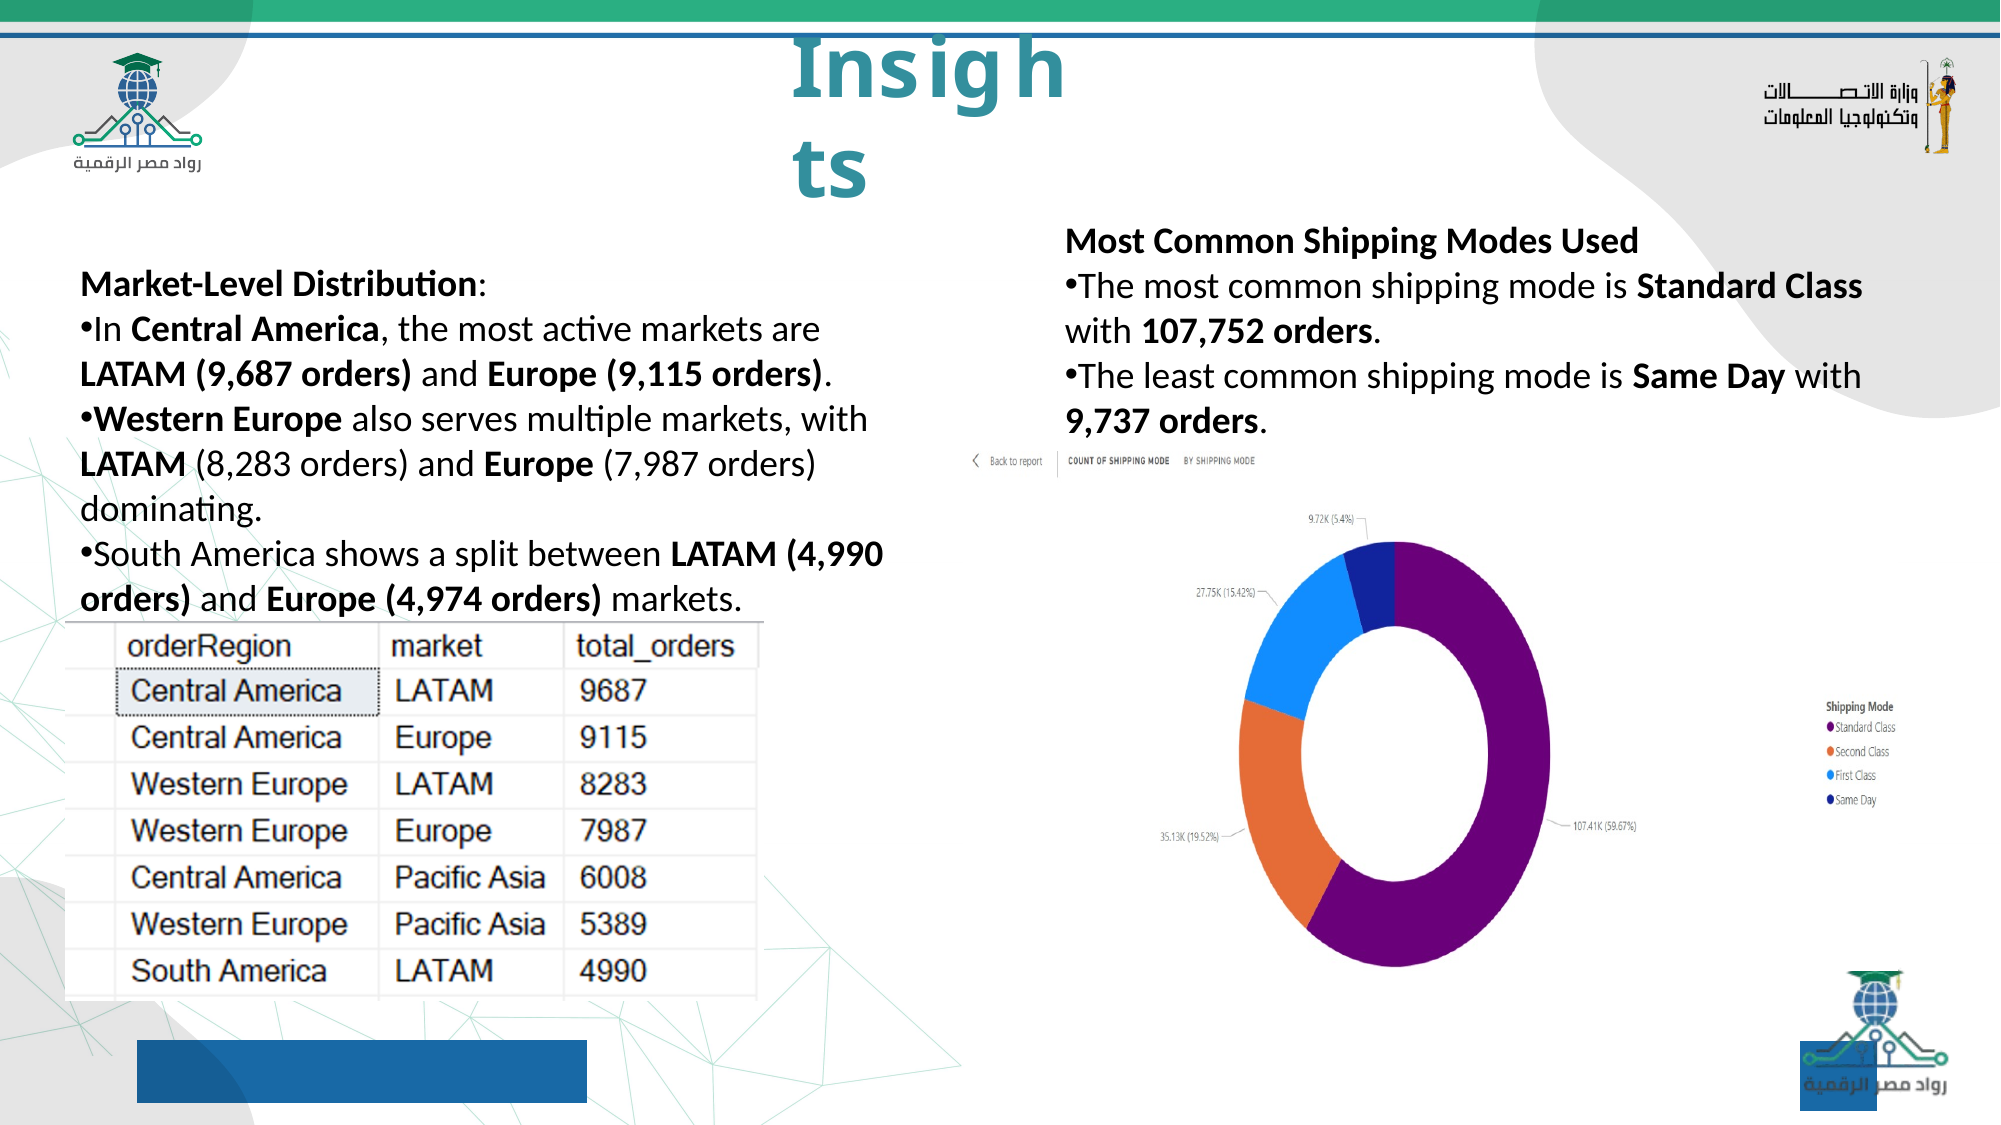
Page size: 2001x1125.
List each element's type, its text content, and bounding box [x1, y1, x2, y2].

title Insights [789, 12, 1096, 215]
text_box [0, 0, 254, 169]
text_box Most Common Shipping Modes Used The most common shipping mode is Standard Class with 107,752 orders. The least common shipping mode is Same Day with 9,737 orders. [1050, 209, 1895, 449]
picture [0, 0, 2000, 1125]
text_box [0, 877, 255, 1125]
text_box [1534, 0, 2000, 419]
text_box Market-Level Distribution: In Central America, the most active markets are LATAM (9,687 orders) and Europe (9,115 orders). Western Europe also serves multiple markets, with LATAM (8,283 orders) and Europe (7,987 orders) dominating. South America shows a split between LATAM (4,990 orders) and Europe (4,974 orders) markets. [65, 206, 950, 672]
